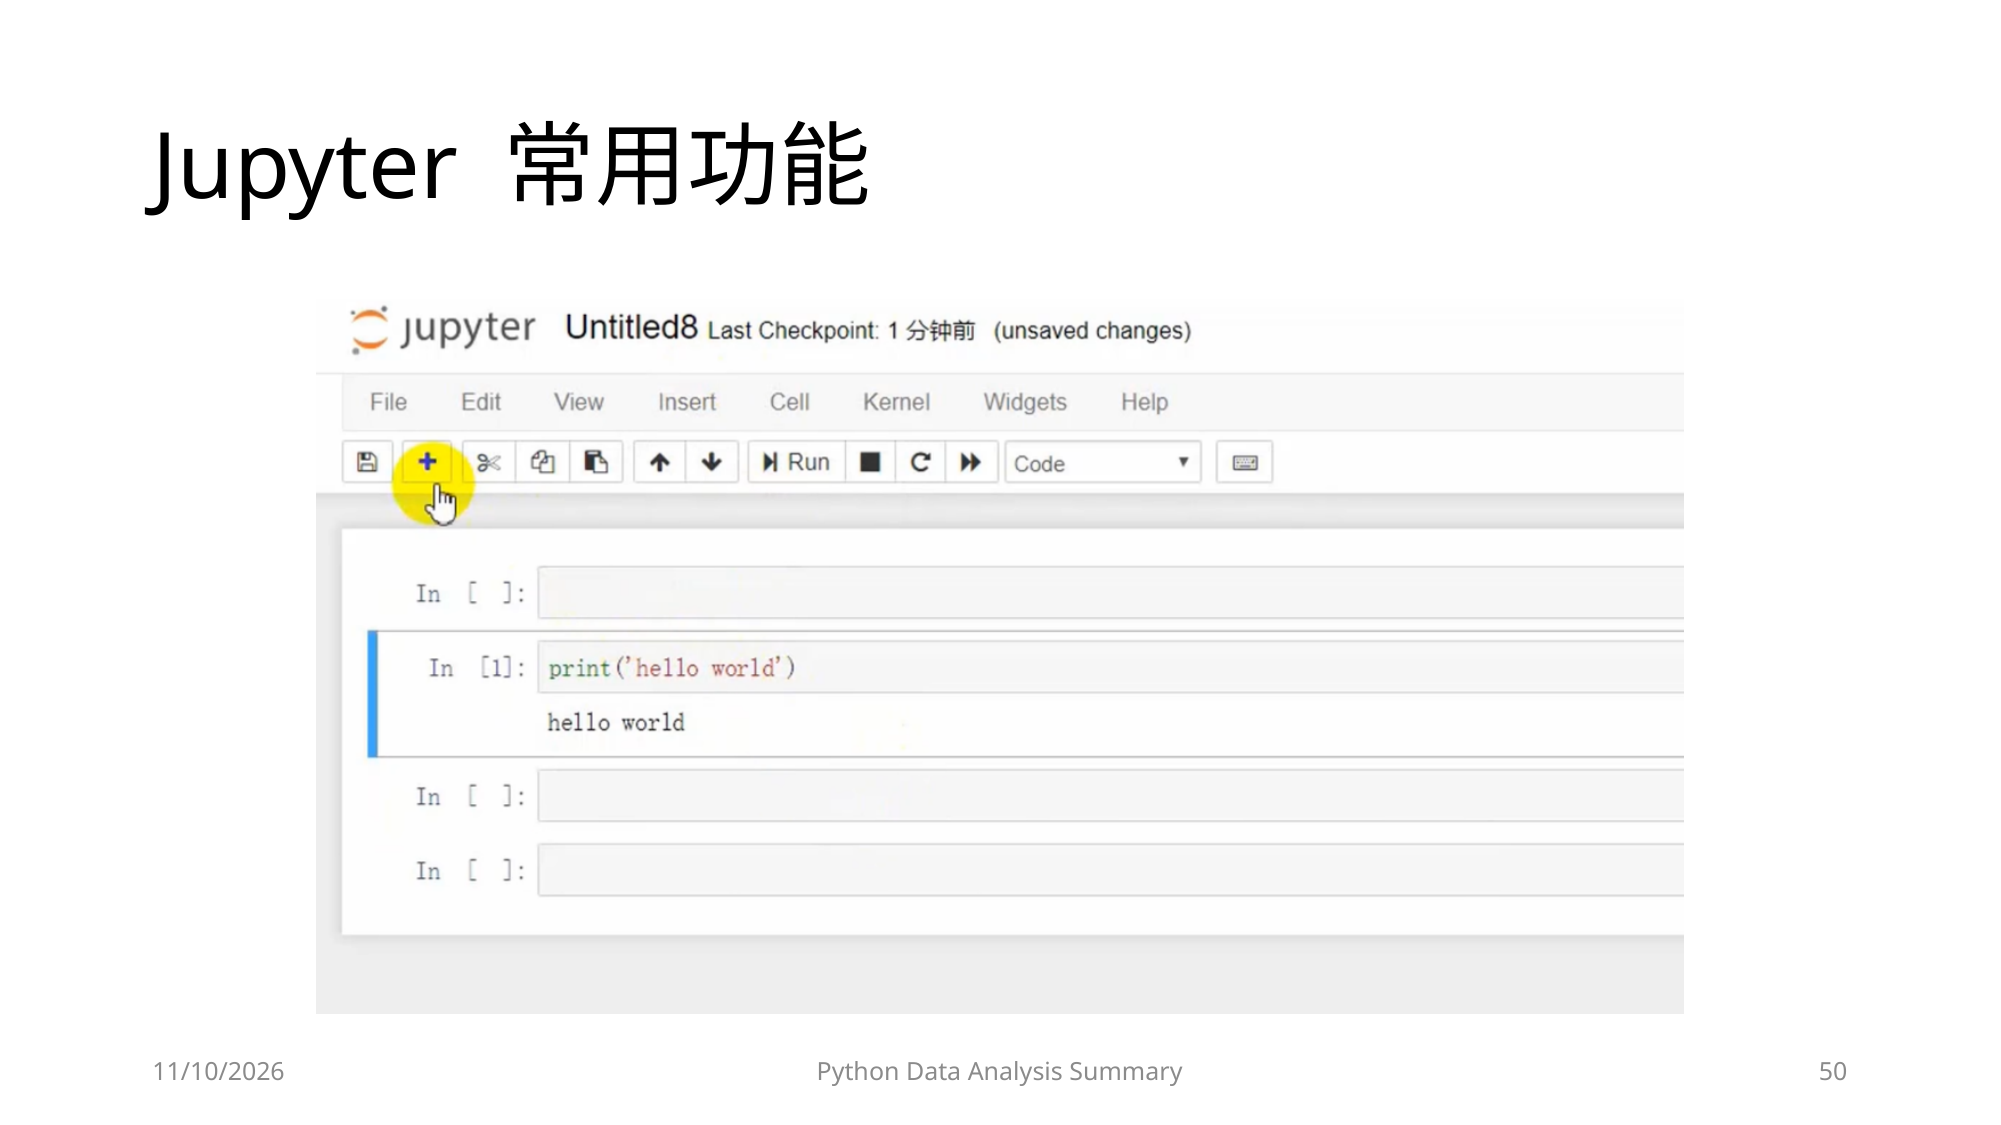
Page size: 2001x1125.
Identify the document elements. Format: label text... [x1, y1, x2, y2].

footer Python Data Analysis Summary [662, 1042, 1338, 1103]
title Jupyter 常用功能 [137, 59, 1863, 278]
slide_number 50 [1412, 1042, 1863, 1103]
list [316, 299, 1684, 1014]
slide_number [137, 1042, 588, 1103]
